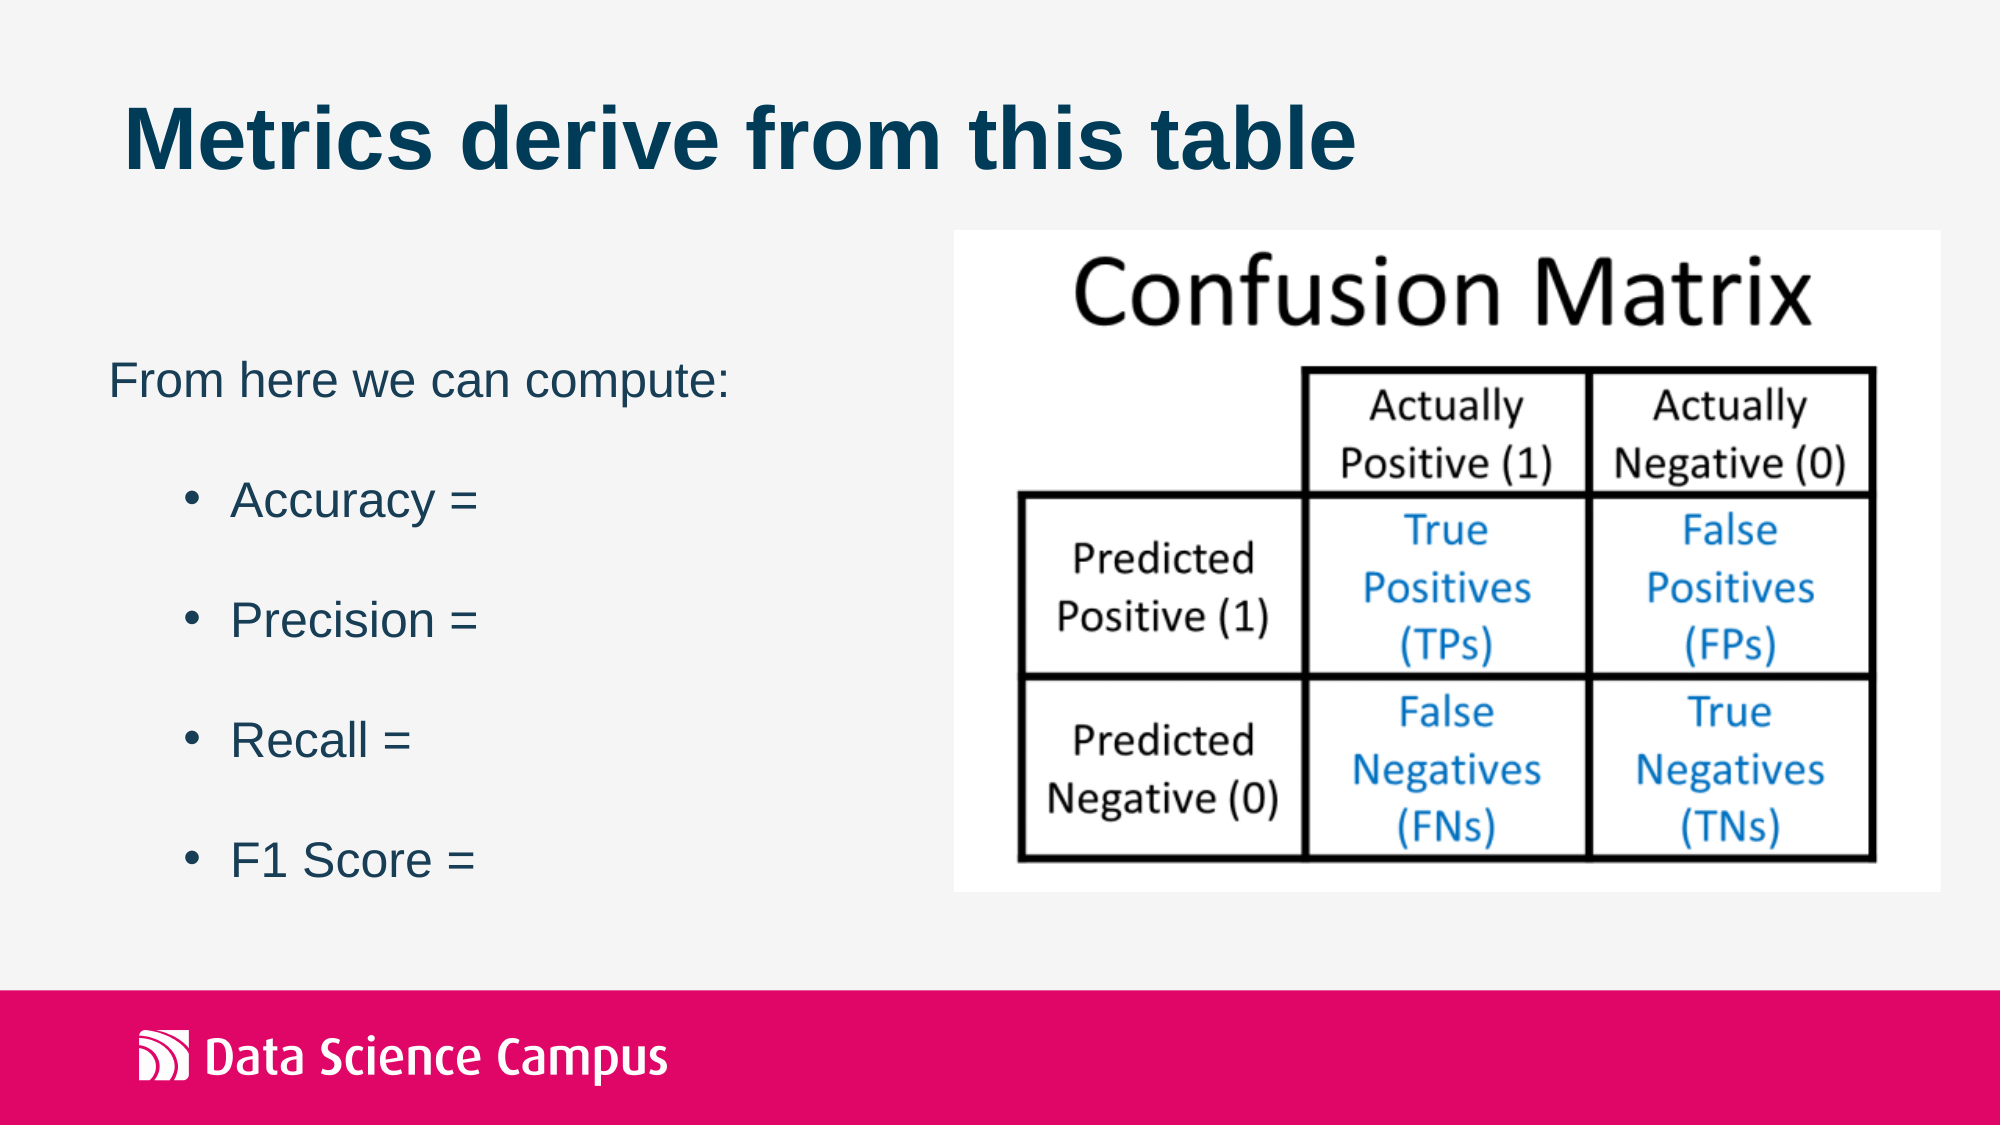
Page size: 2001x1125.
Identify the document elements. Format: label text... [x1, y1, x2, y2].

picture [954, 230, 1941, 892]
title Metrics derive from this table [108, 84, 1633, 197]
picture [139, 1030, 667, 1086]
